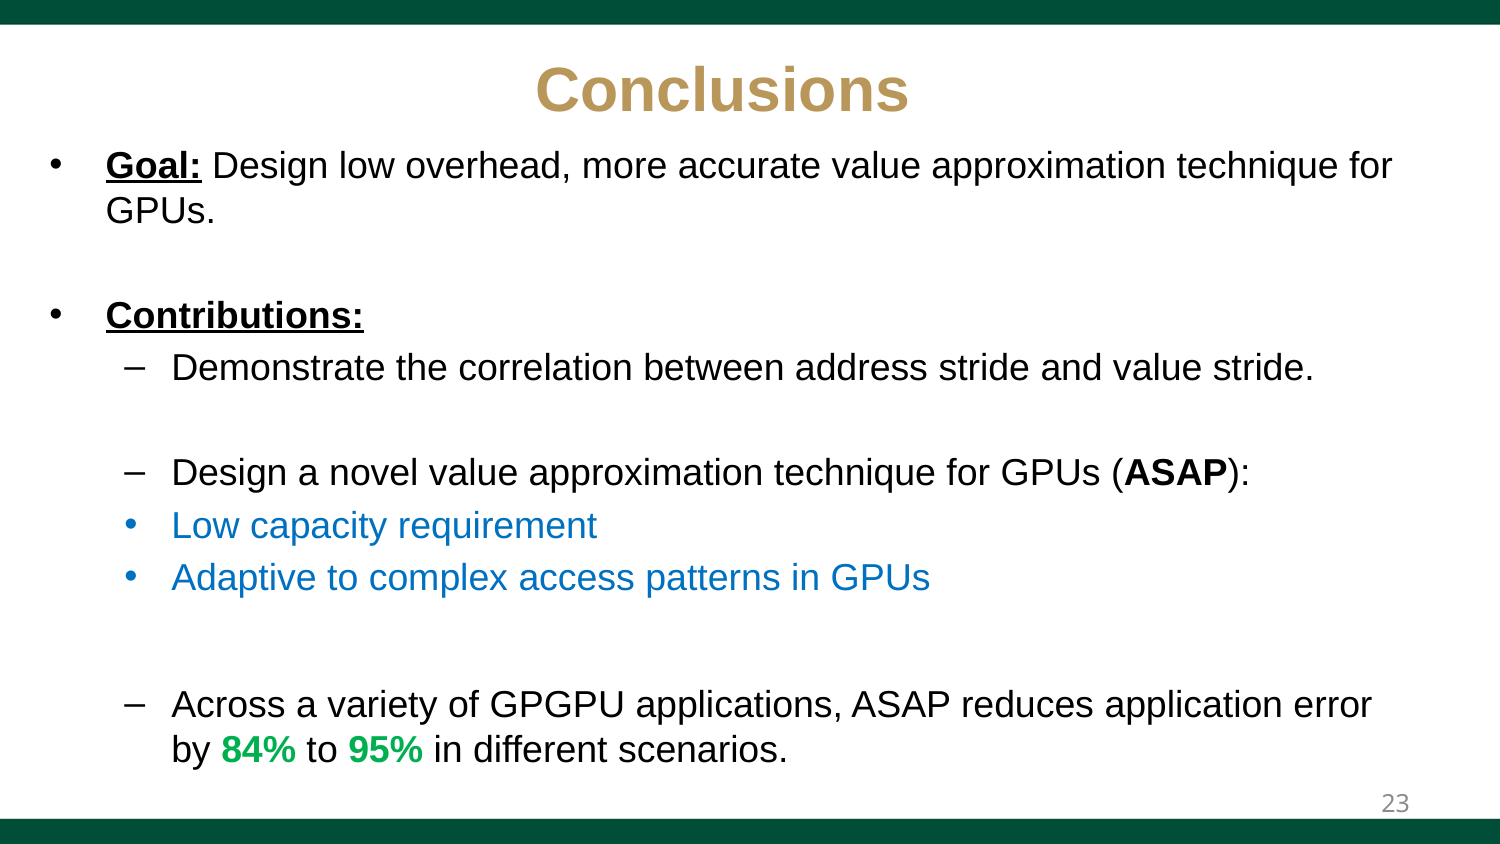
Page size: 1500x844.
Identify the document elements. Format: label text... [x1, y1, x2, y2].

slide_number 23 [1074, 782, 1425, 827]
picture [0, 0, 1500, 844]
title Conclusions [47, 16, 1398, 157]
list Goal: Design low overhead, more accurate value approximation technique for GPUs. Contributions: Demonstrate the correlation between address stride and value stride. Design a novel value approximation technique for GPUs (ASAP): Low capacity requirement Adaptive to complex access patterns in GPUs Across a variety of GPGPU applications, ASAP reduces application error by 84% to 95% in different scenarios. [34, 133, 1412, 744]
